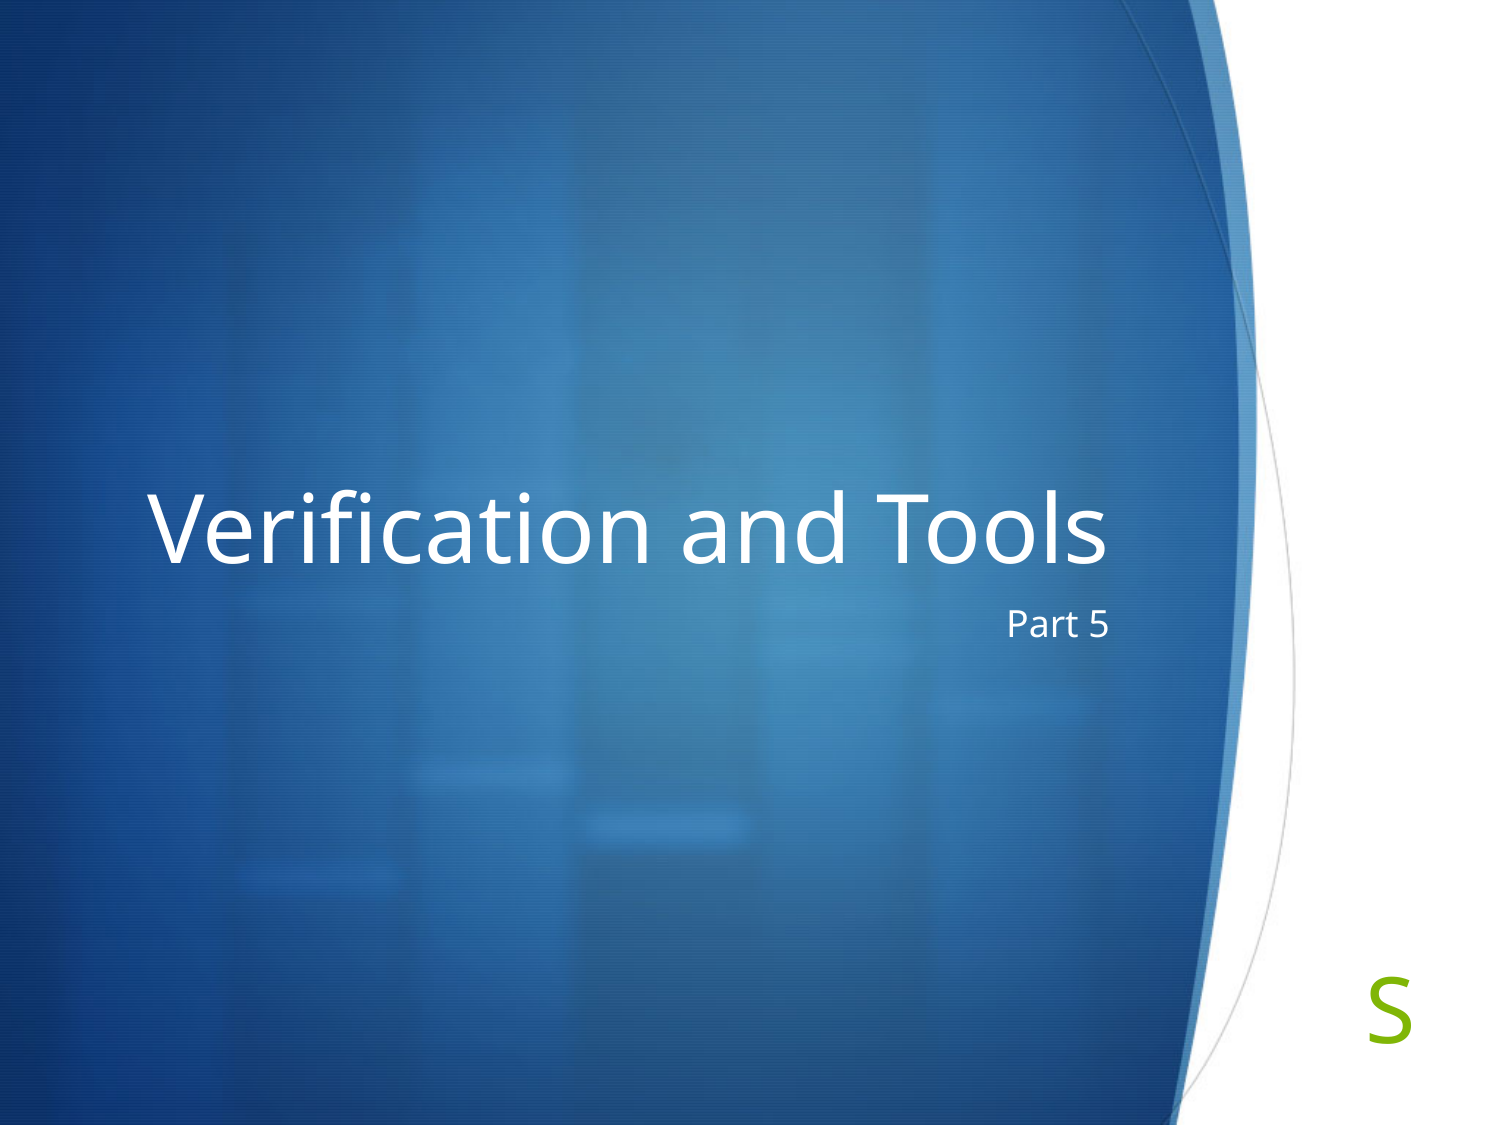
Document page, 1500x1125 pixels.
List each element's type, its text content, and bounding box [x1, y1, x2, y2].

picture [0, 0, 1500, 1125]
list Part 5 [275, 592, 1125, 839]
title Verification and Tools [75, 366, 1125, 591]
